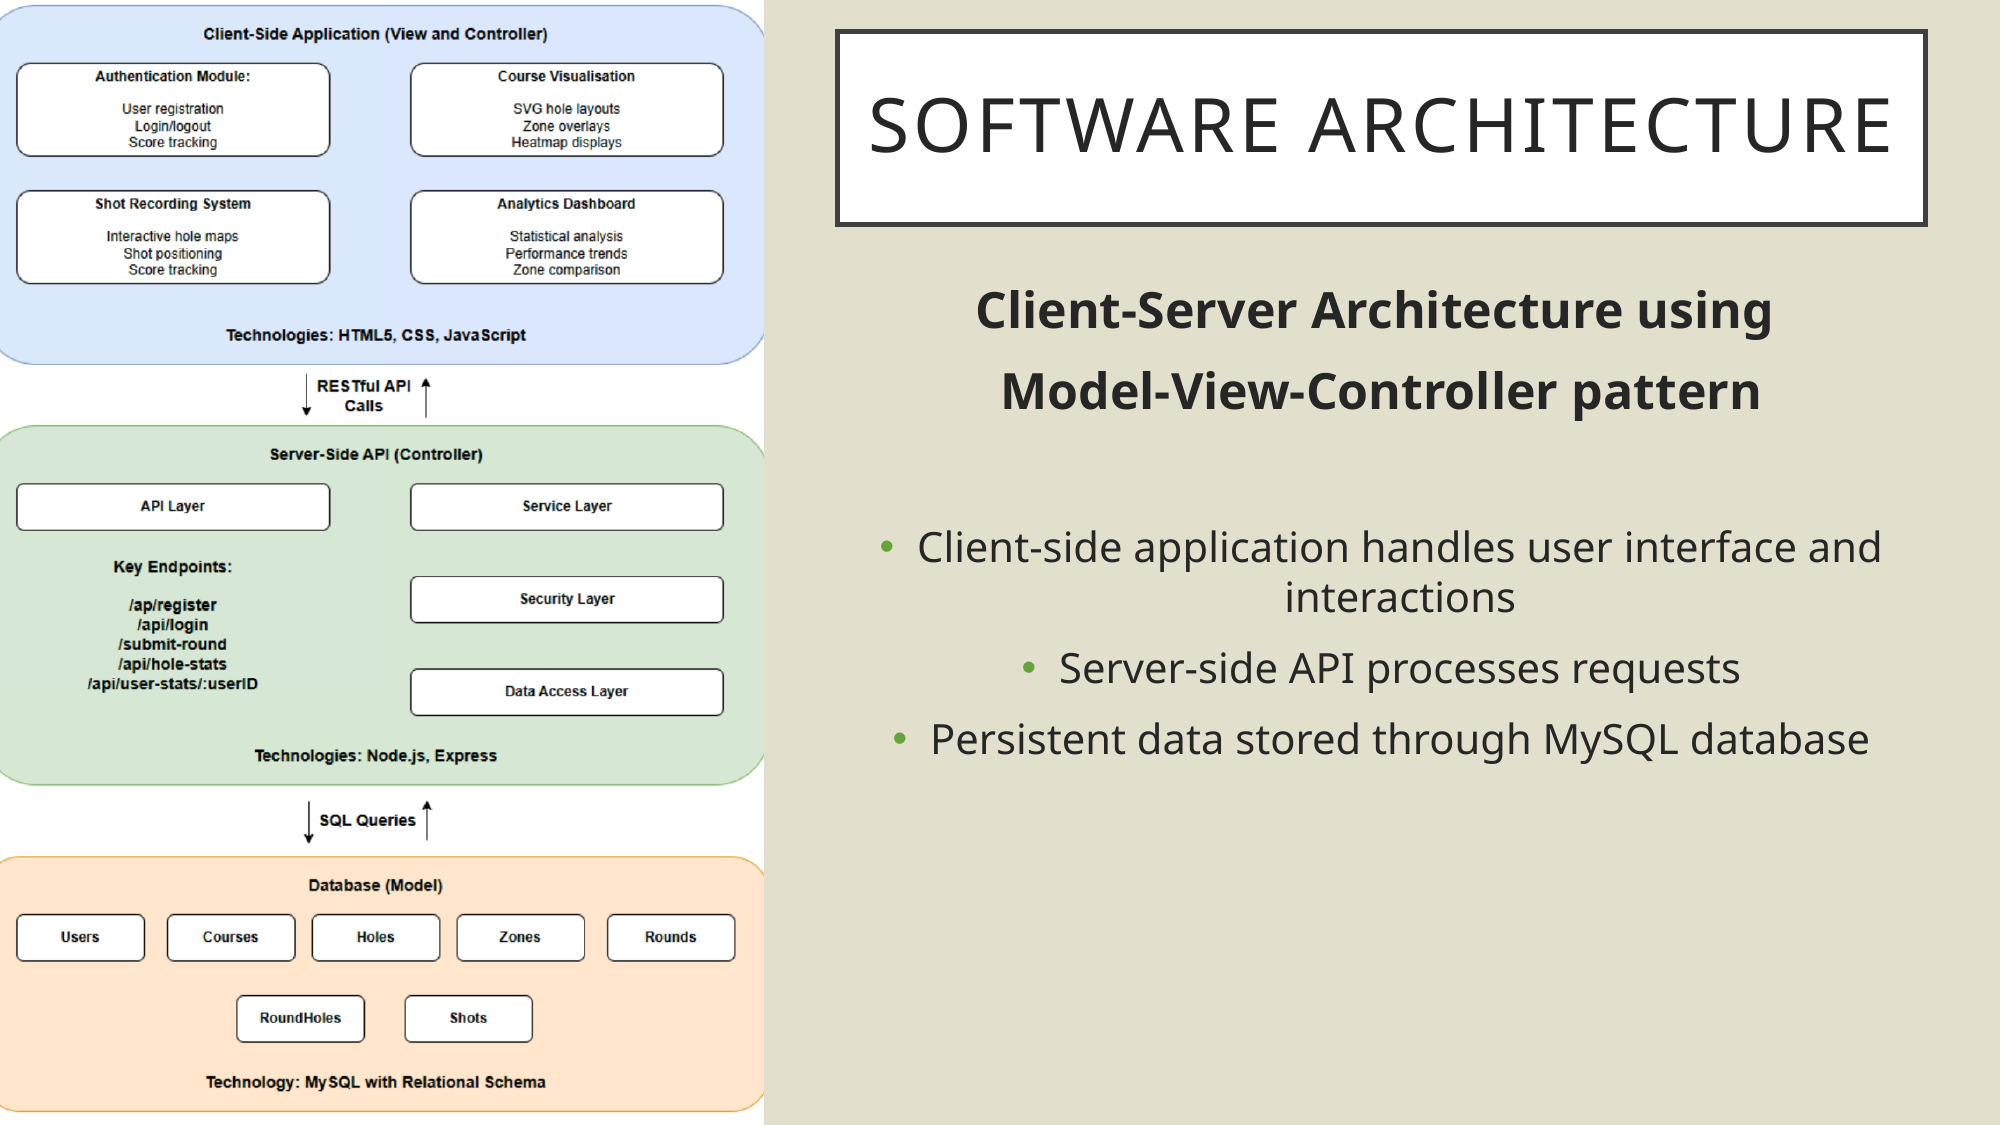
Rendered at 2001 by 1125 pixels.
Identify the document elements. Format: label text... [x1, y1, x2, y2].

list Client-Server Architecture using Model-View-Controller pattern Client-side application handles user interface and interactions Server-side API processes requests Persistent data stored through MySQL database [837, 271, 1926, 1094]
picture [0, 0, 764, 1125]
title Software architecture [835, 29, 1928, 227]
